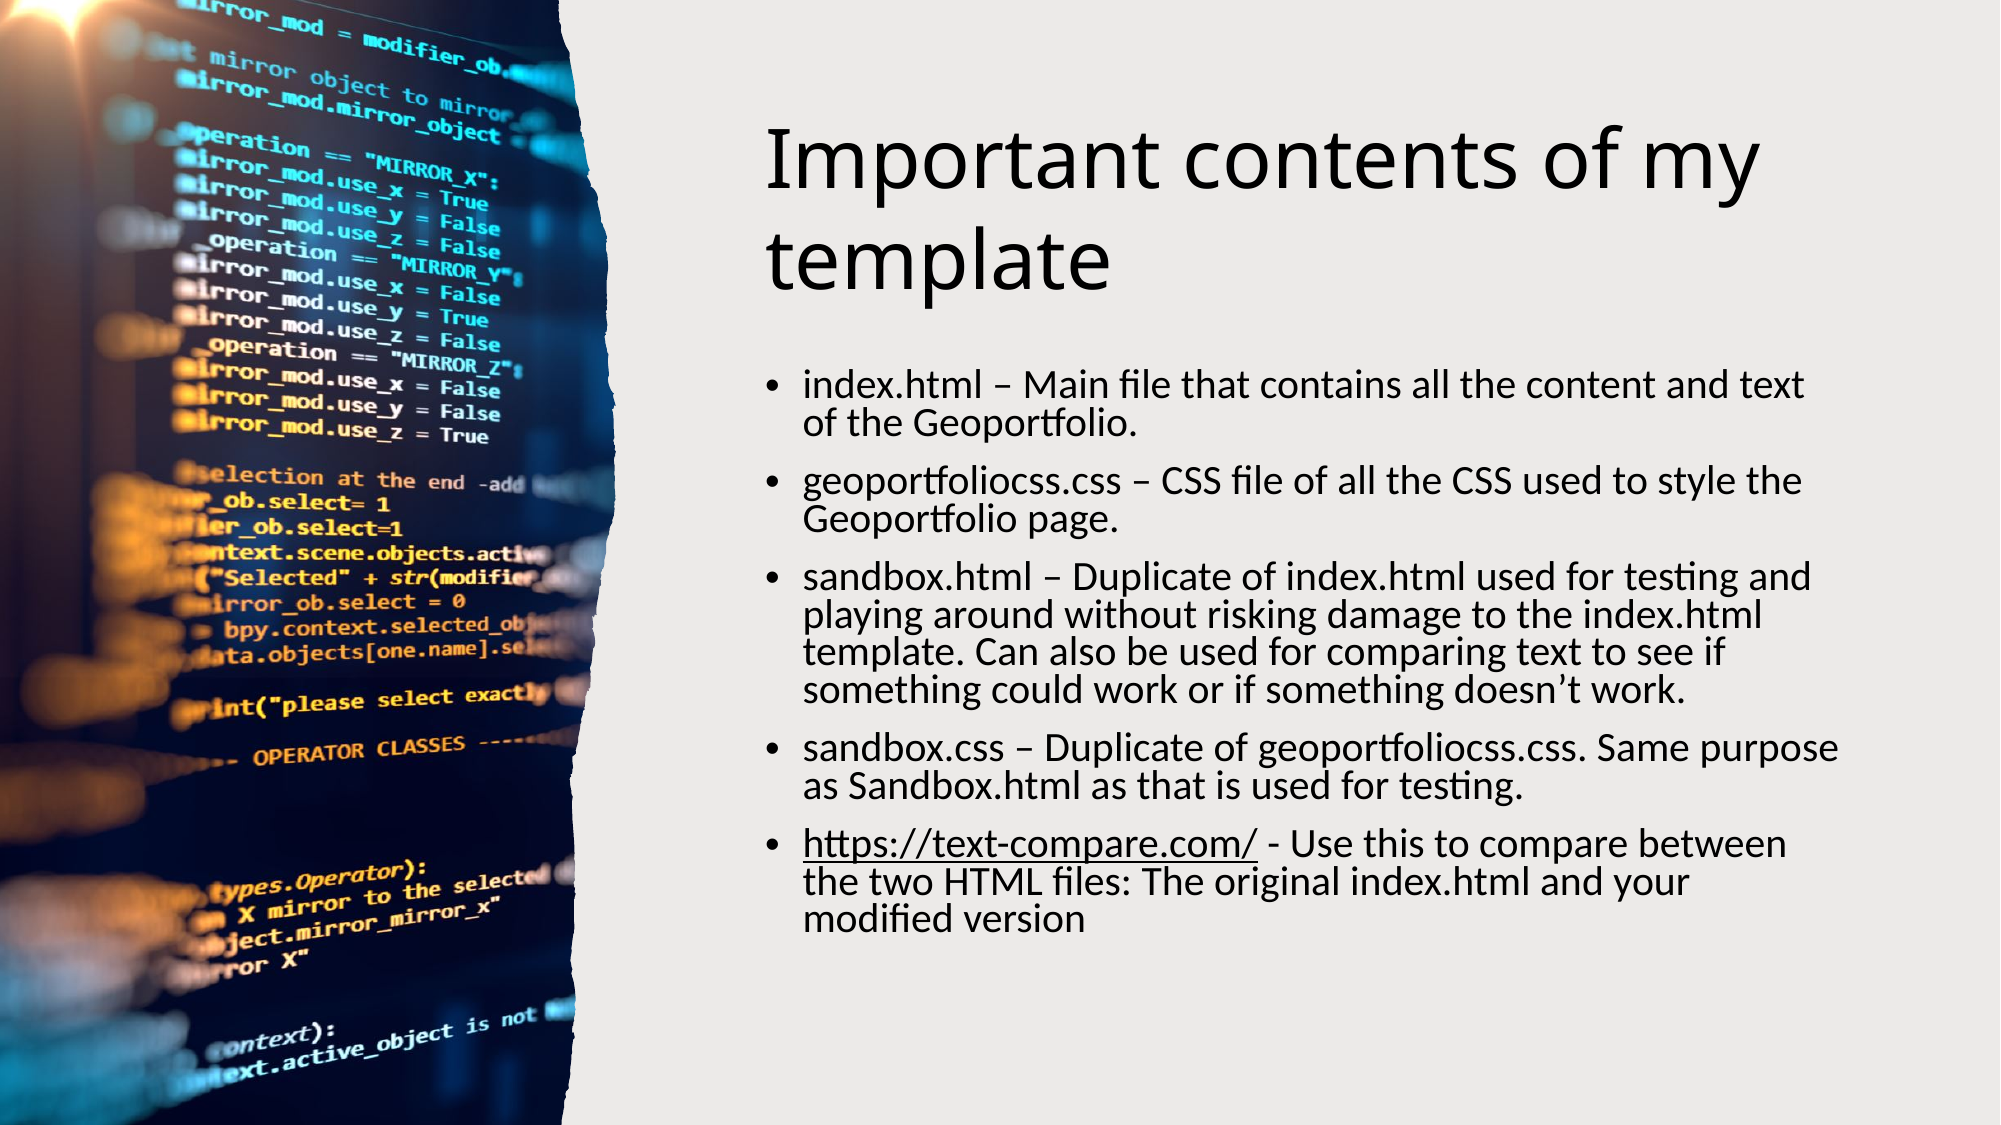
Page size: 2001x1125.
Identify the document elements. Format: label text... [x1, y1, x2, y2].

text_box [616, 0, 2000, 1125]
list index.html – Main file that contains all the content and text of the Geoportfolio. geoportfoliocss.css – CSS file of all the CSS used to style the Geoportfolio page. sandbox.html – Duplicate of index.html used for testing and playing around without risking damage to the index.html template. Can also be used for comparing text to see if something could work or if something doesn’t work. sandbox.css – Duplicate of geoportfoliocss.css. Same purpose as Sandbox.html as that is used for testing. https://text-compare.com/ - Use this to compare between the two HTML files: The original index.html and your modified version [750, 361, 1863, 1069]
picture [0, 0, 616, 1125]
title Important contents of my template [750, 98, 1863, 319]
